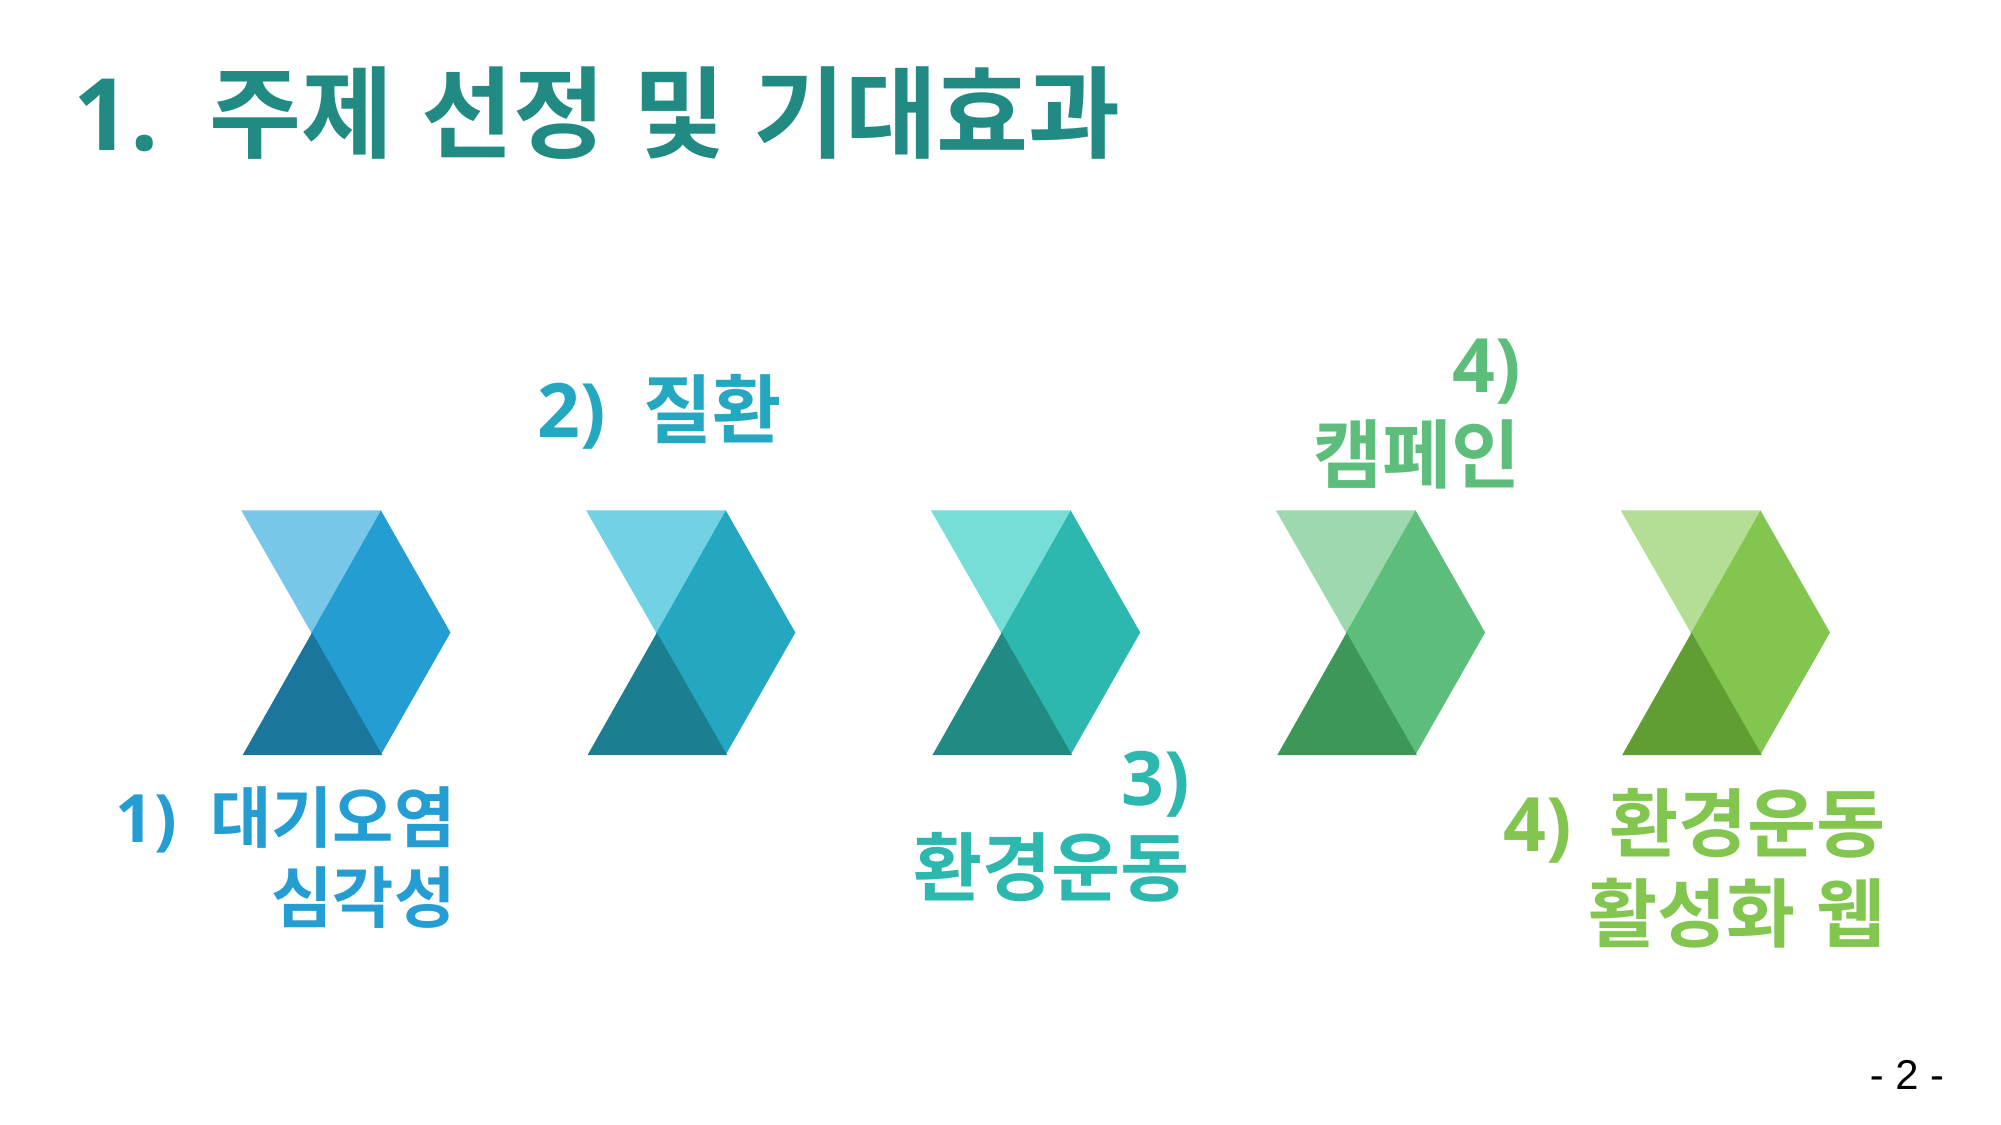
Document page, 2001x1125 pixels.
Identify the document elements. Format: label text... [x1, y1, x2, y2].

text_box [586, 510, 796, 755]
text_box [931, 510, 1141, 755]
text_box 1) 대기오염 심각성 [75, 768, 471, 944]
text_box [1275, 510, 1486, 755]
list 1. 주제 선정 및 기대효과 [59, 59, 1958, 178]
text_box 3) 환경운동 [795, 723, 1205, 919]
text_box - 2 - [1412, 1042, 1960, 1103]
text_box 2) 질환 [515, 354, 797, 460]
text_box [241, 510, 451, 755]
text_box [1620, 510, 1831, 755]
text_box 4) 환경운동 활성화 웹 [1485, 768, 1901, 964]
text_box 4) 캠페인 [1204, 309, 1536, 505]
